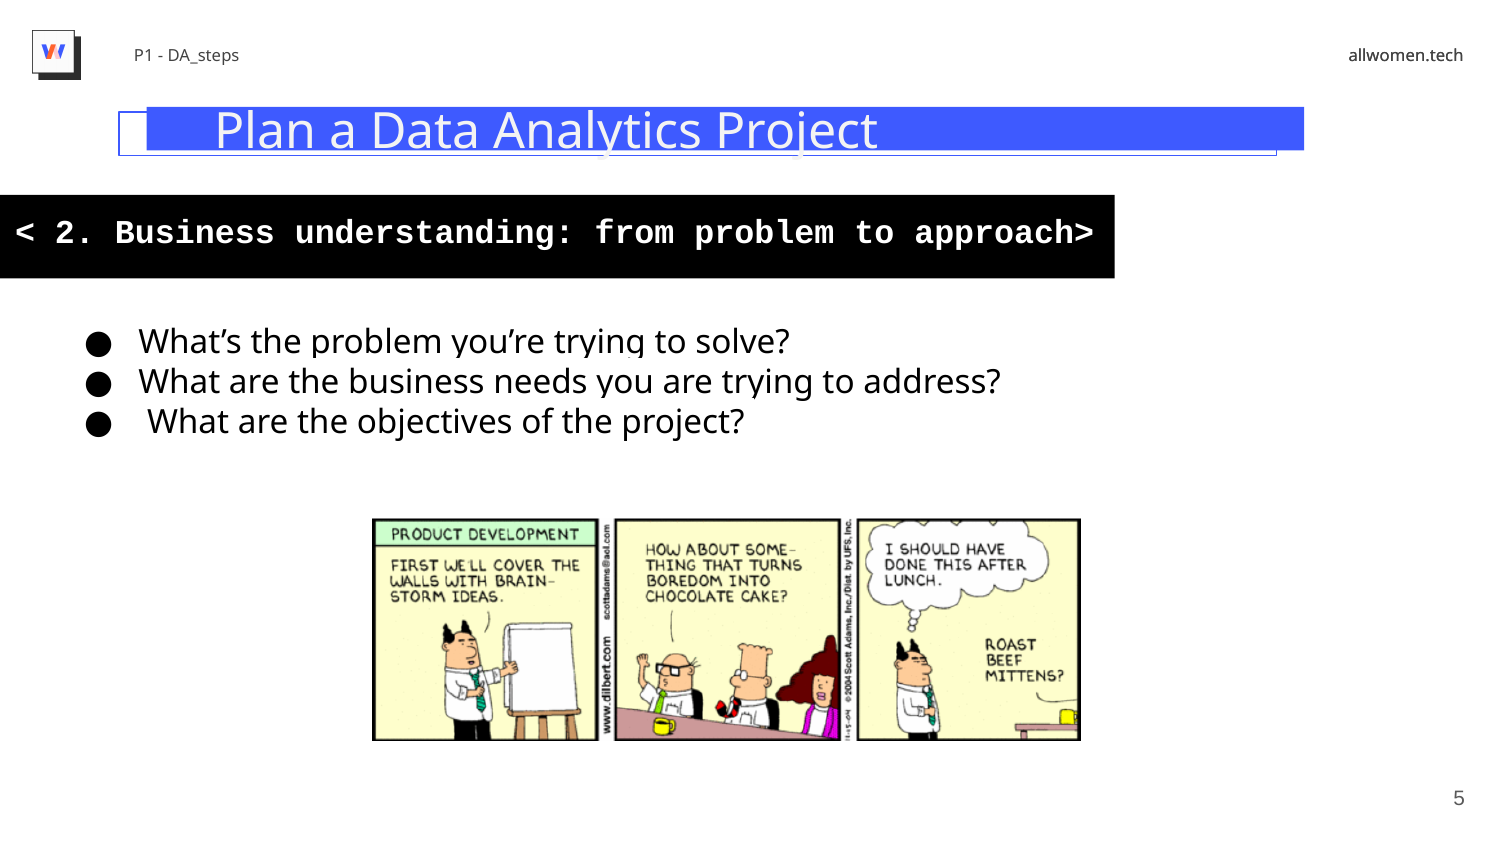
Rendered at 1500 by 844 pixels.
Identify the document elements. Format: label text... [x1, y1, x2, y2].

slide_number ‹#› [1389, 764, 1480, 830]
text_box [118, 112, 1277, 156]
text_box Plan a Data Analytics Project [199, 106, 1277, 151]
text_box What’s the problem you’re trying to solve? What are the business needs you are trying to address? What are the objectives of the project? [48, 305, 1348, 446]
picture [361, 502, 1090, 756]
text_box [146, 106, 199, 151]
picture [32, 30, 81, 80]
text_box < 2. Business understanding: from problem to approach> [0, 194, 1115, 279]
text_box [1277, 106, 1305, 151]
